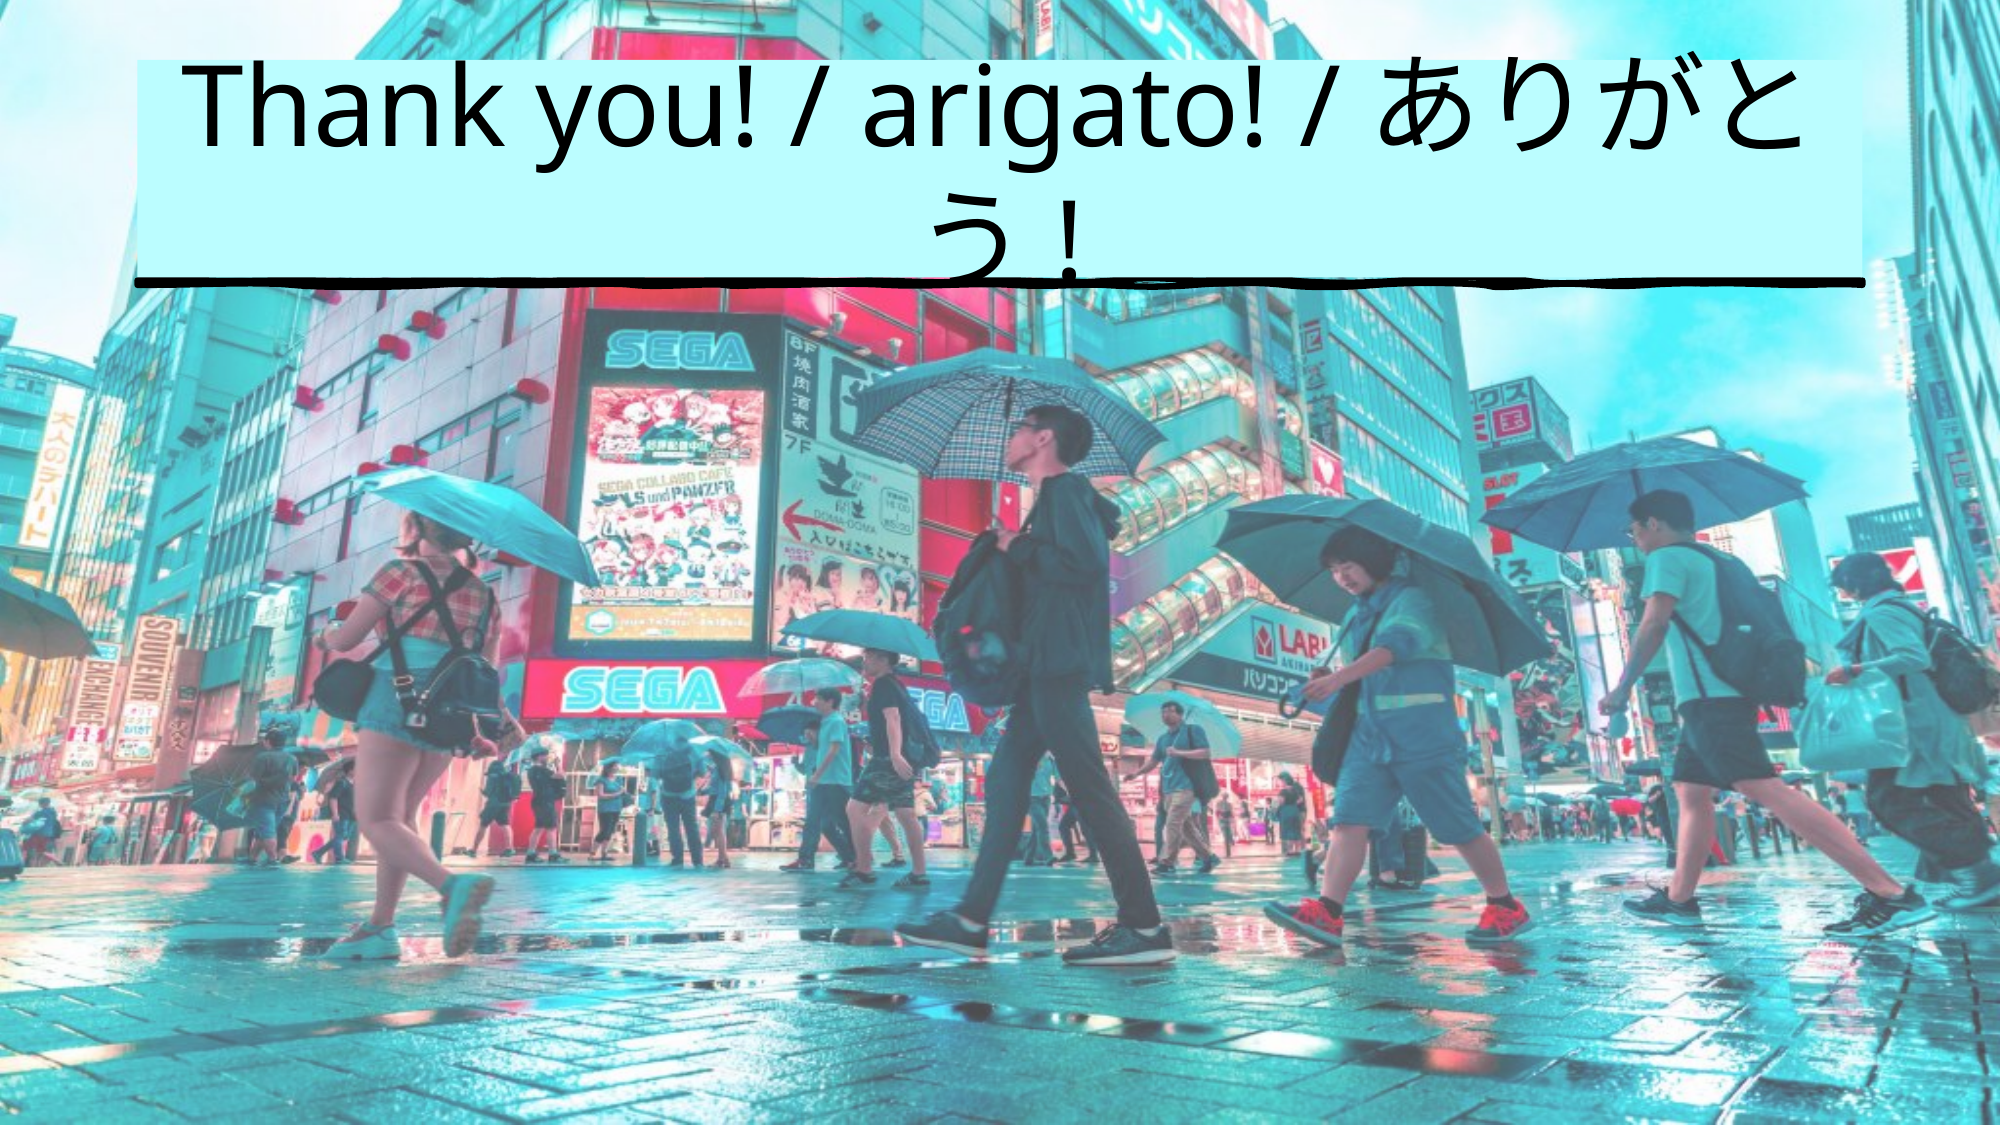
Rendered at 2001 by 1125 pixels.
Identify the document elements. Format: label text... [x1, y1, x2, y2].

title Thank you! / arigato! /ありがとう! [137, 59, 1863, 278]
